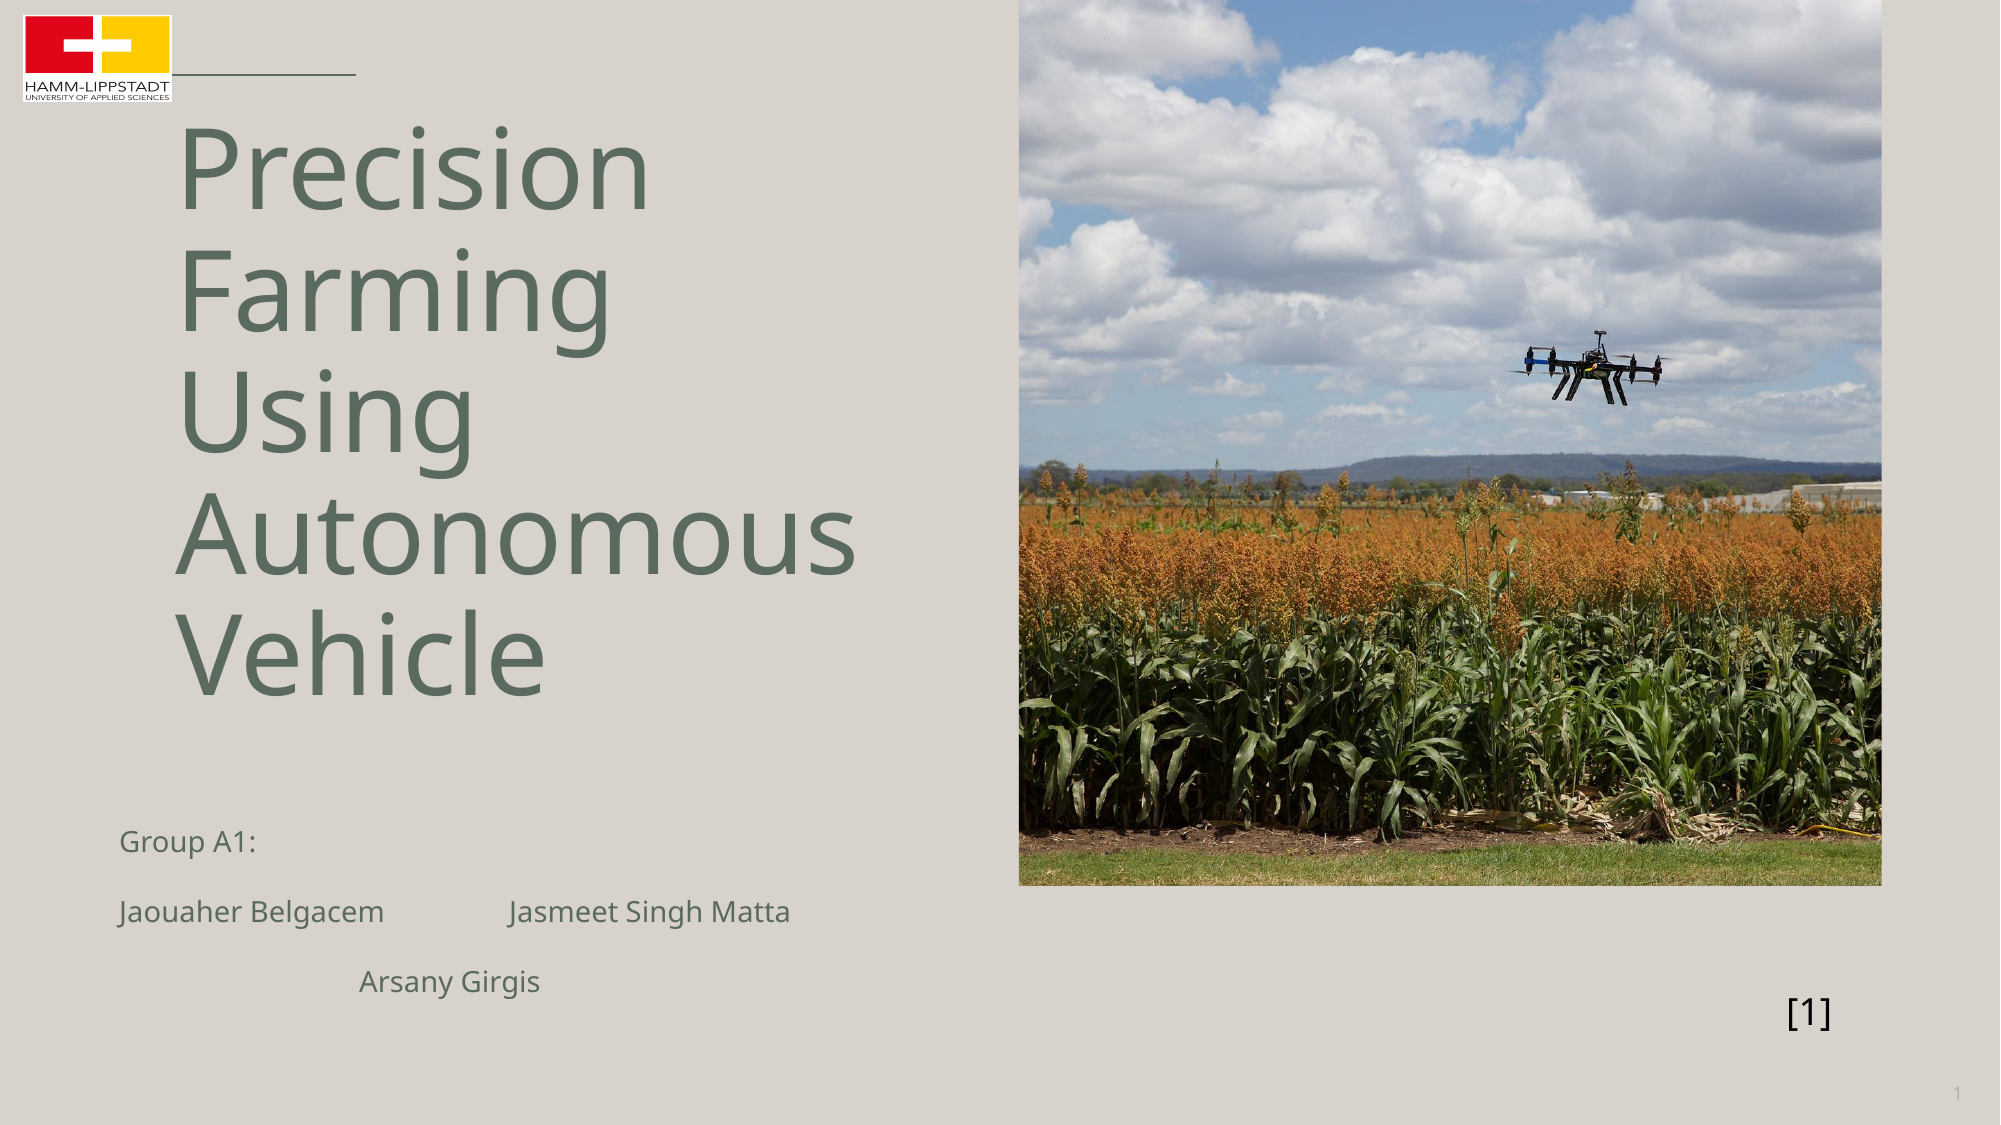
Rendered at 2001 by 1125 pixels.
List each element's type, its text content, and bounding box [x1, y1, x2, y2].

picture [22, 15, 172, 102]
title Precision Farming Using Autonomous Vehicle [160, 132, 960, 701]
list Group A1: Jaouaher Belgacem Jasmeet Singh Matta Arsany Girgis [104, 802, 840, 1042]
picture [1018, 0, 1882, 886]
slide_number 1 [1528, 1064, 1979, 1124]
text_box [1] [1771, 980, 1849, 1041]
